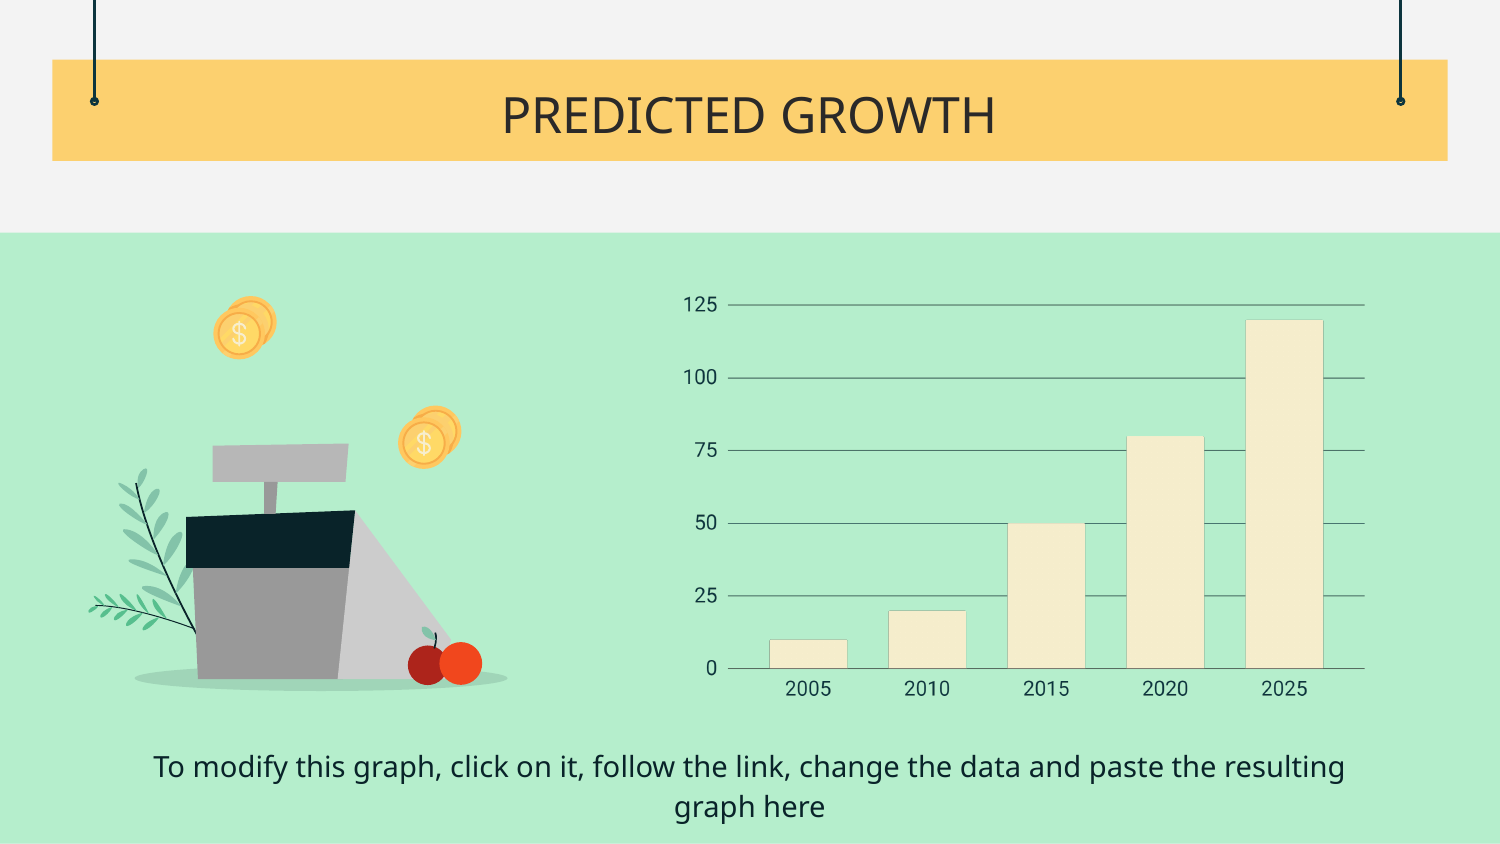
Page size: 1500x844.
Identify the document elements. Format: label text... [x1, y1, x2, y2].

picture [660, 272, 1388, 722]
text_box To modify this graph, click on it, follow the link, change the data and paste the resulting graph here [117, 740, 1382, 795]
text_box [29, 295, 508, 702]
title PREDICTED GROWTH [225, 68, 1274, 164]
